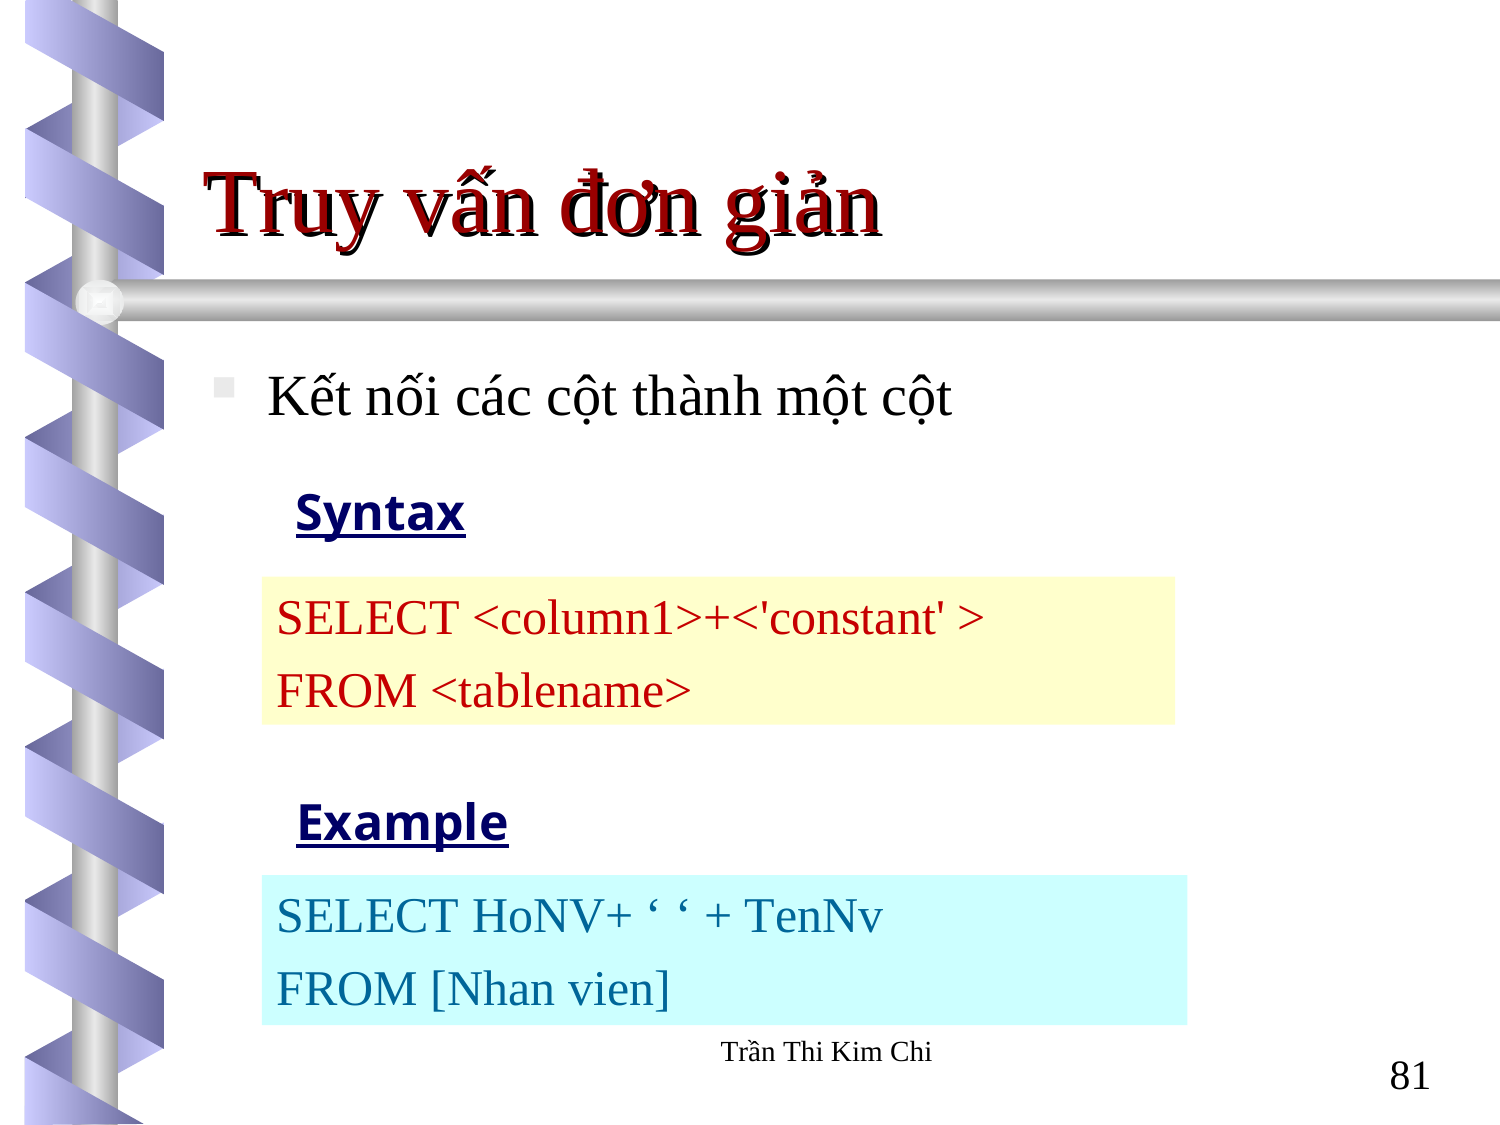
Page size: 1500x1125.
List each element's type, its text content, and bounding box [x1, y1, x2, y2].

text_box SELECT <column1>+<'constant' > FROM <tablename> [261, 576, 1175, 725]
text_box Trần Thi Kim Chi [589, 1024, 1065, 1100]
text_box SELECT HoNV+ ‘ ‘ + TenNv FROM [Nhan vien] [261, 874, 1188, 1025]
text_box Example [281, 782, 524, 859]
text_box Syntax [280, 472, 494, 549]
text_box Kết nối các cột thành một cột [196, 350, 1500, 438]
title Truy vấn đơn giản [187, 133, 1463, 259]
